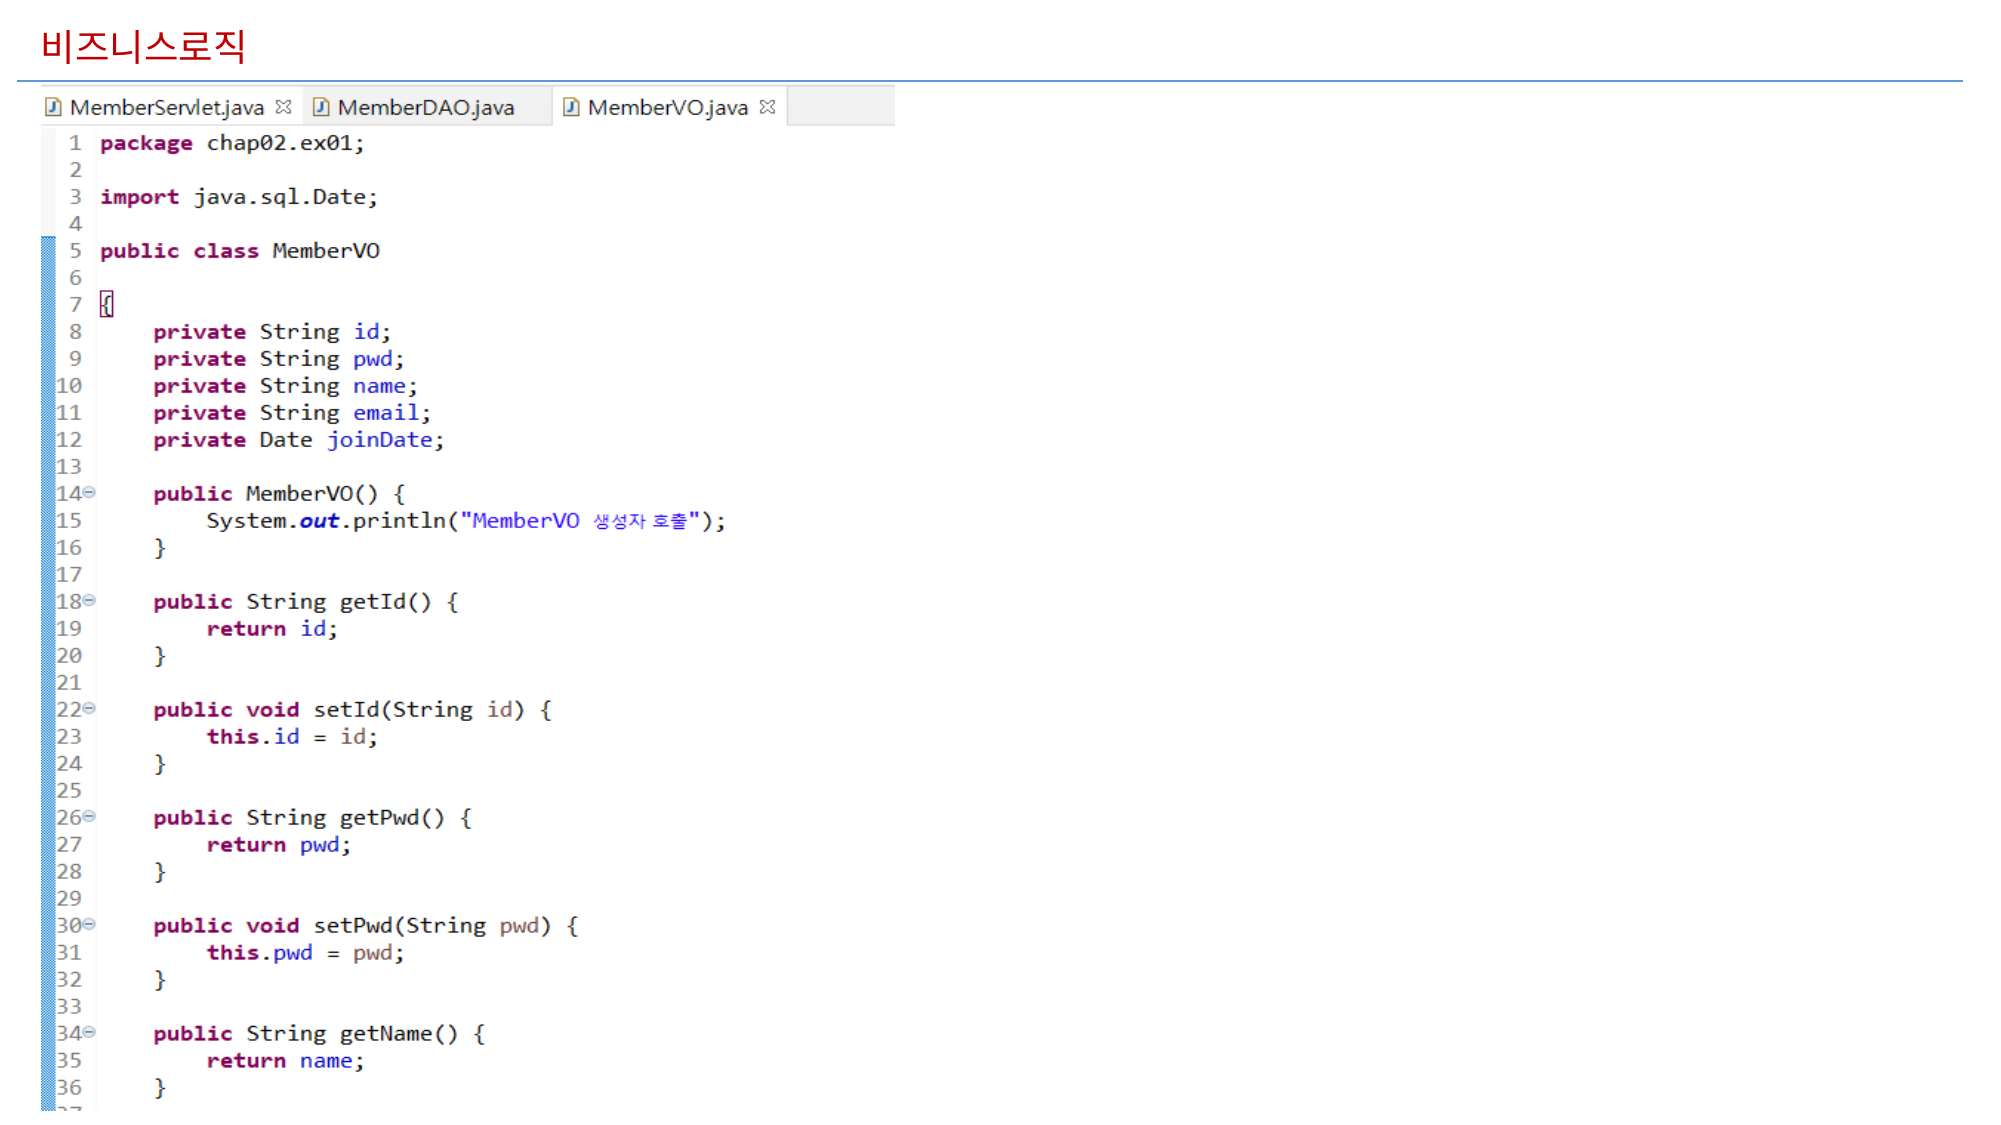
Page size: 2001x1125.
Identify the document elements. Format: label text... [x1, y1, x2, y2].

text_box 비즈니스로직 [25, 16, 729, 77]
picture [41, 84, 895, 1111]
